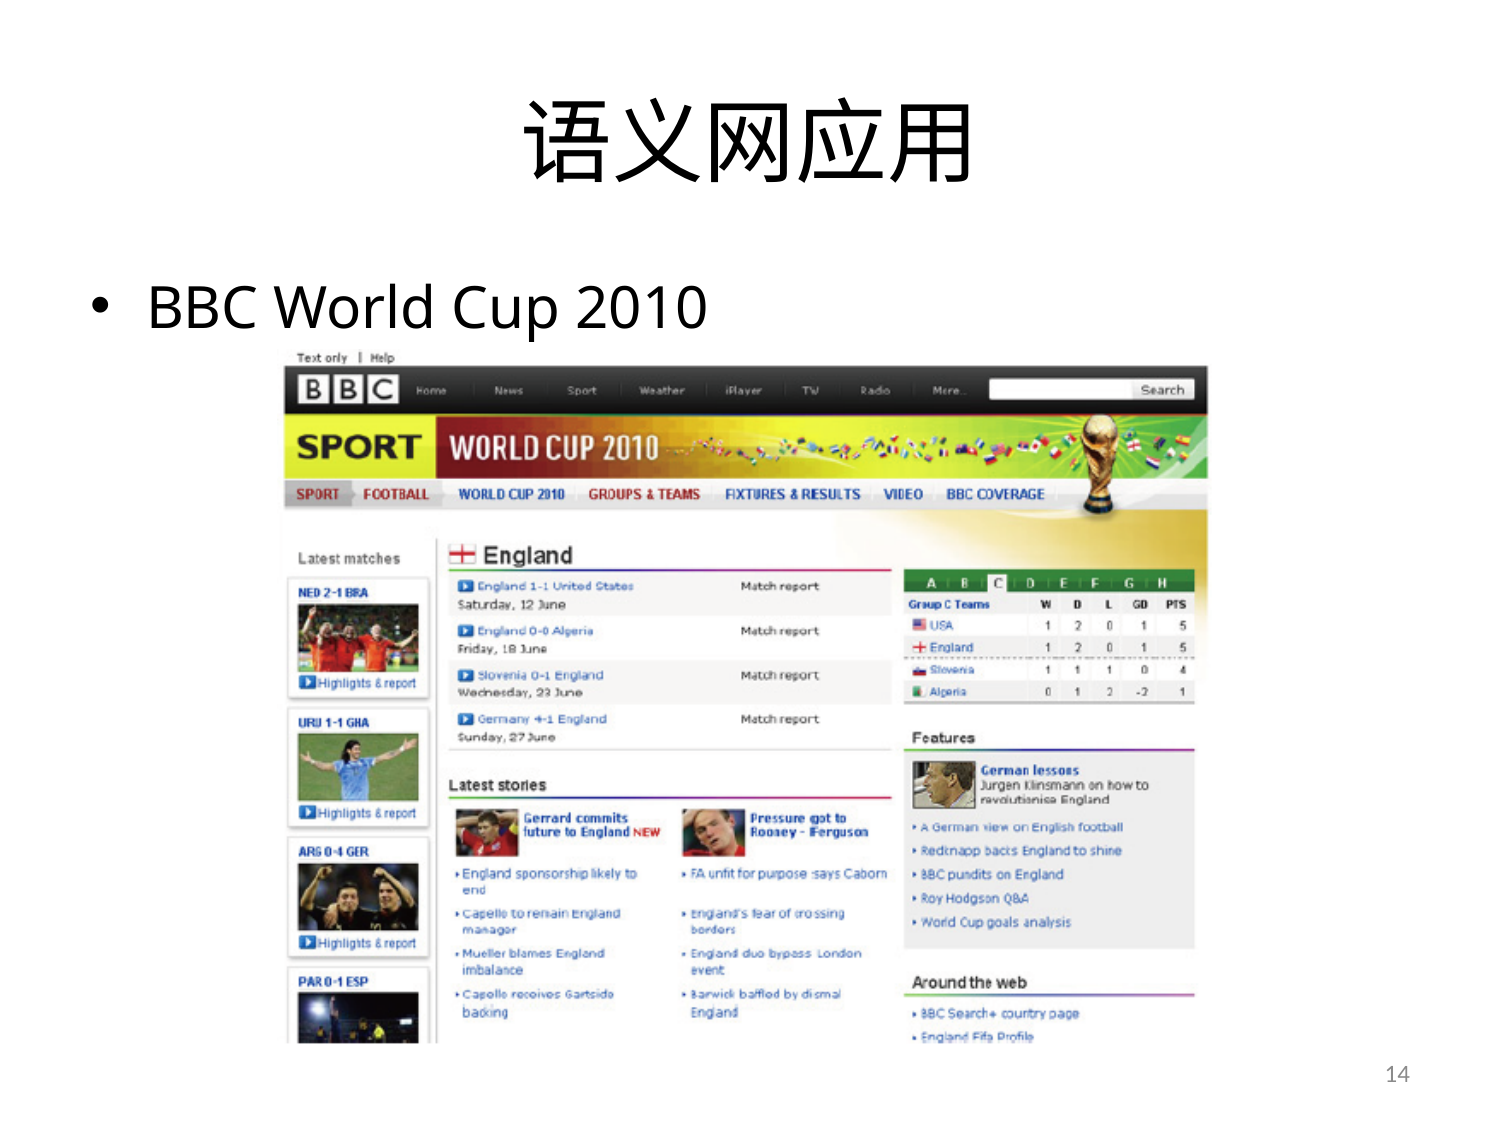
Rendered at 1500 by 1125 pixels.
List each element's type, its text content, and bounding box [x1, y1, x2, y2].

list BBC World Cup 2010 [75, 262, 1425, 1005]
slide_number 14 [1074, 1042, 1425, 1103]
picture [277, 349, 1217, 1059]
title 语义网应用 [75, 45, 1425, 233]
